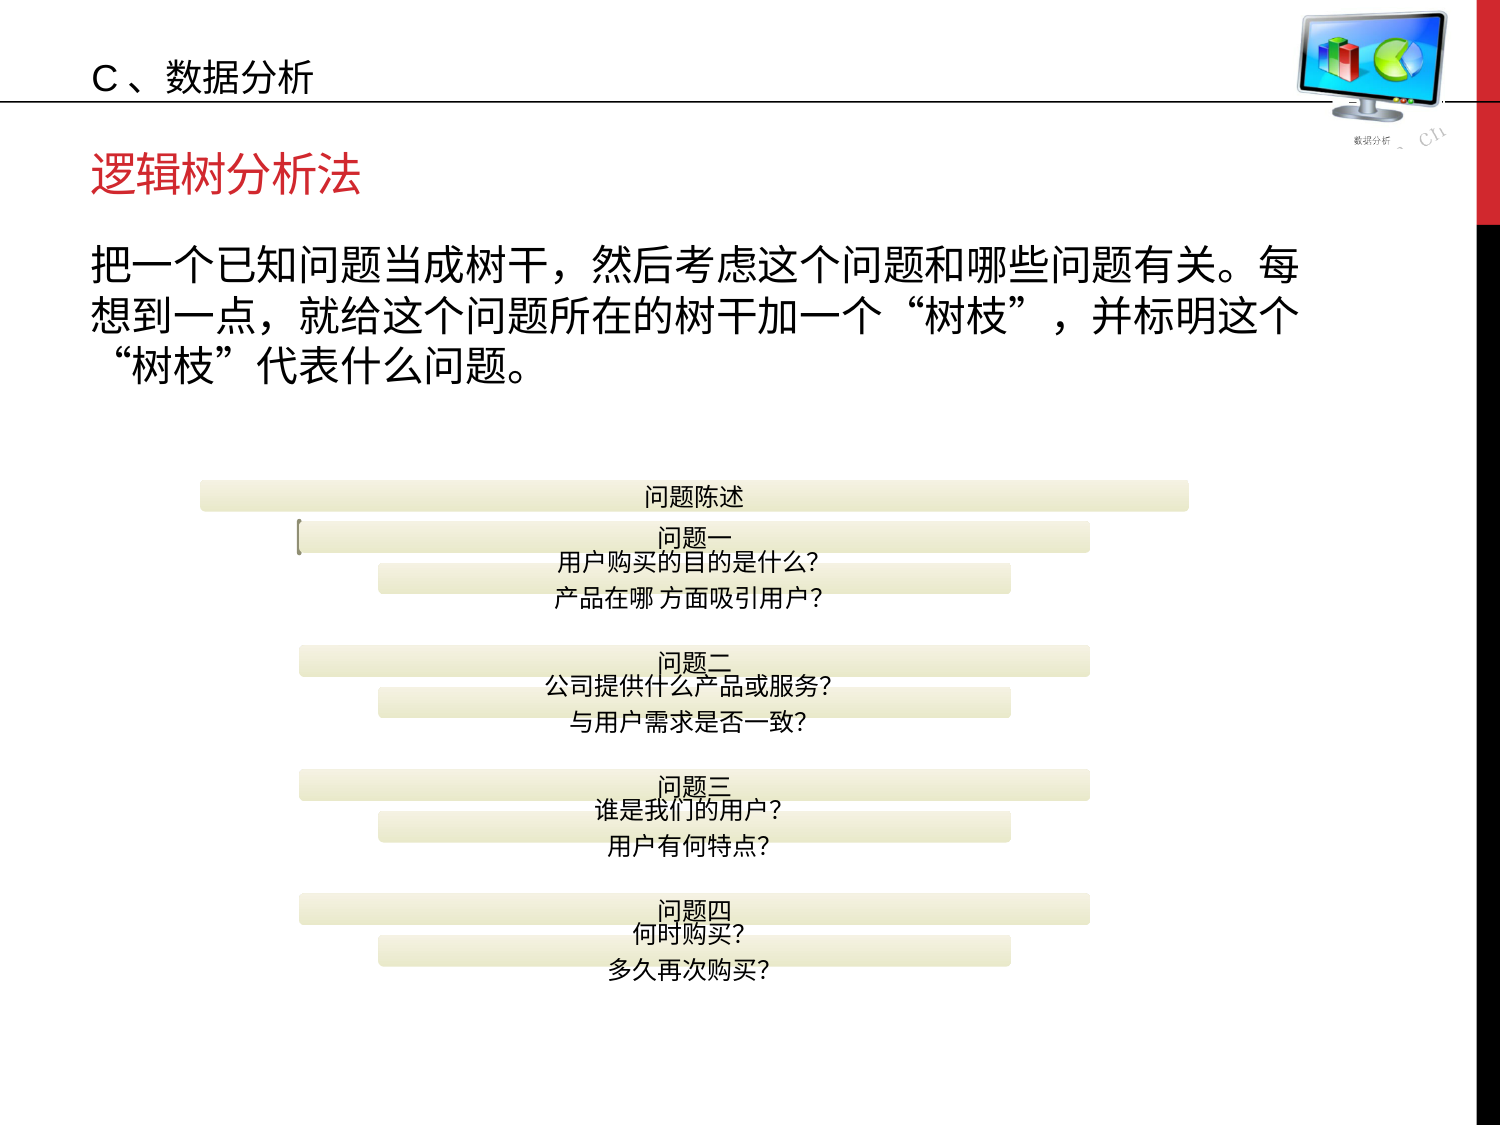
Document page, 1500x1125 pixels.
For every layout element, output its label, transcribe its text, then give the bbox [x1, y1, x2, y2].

title 逻辑树分析法 [75, 137, 1025, 209]
text_box C、数据分析 [76, 19, 1027, 106]
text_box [76, 479, 1314, 1050]
list 把一个已知问题当成树干，然后考虑这个问题和哪些问题有关。每想到一点，就给这个问题所在的树干加一个“树枝”，并标明这个“树枝”代表什么问题。 [75, 231, 1325, 1059]
picture [1281, 5, 1473, 149]
